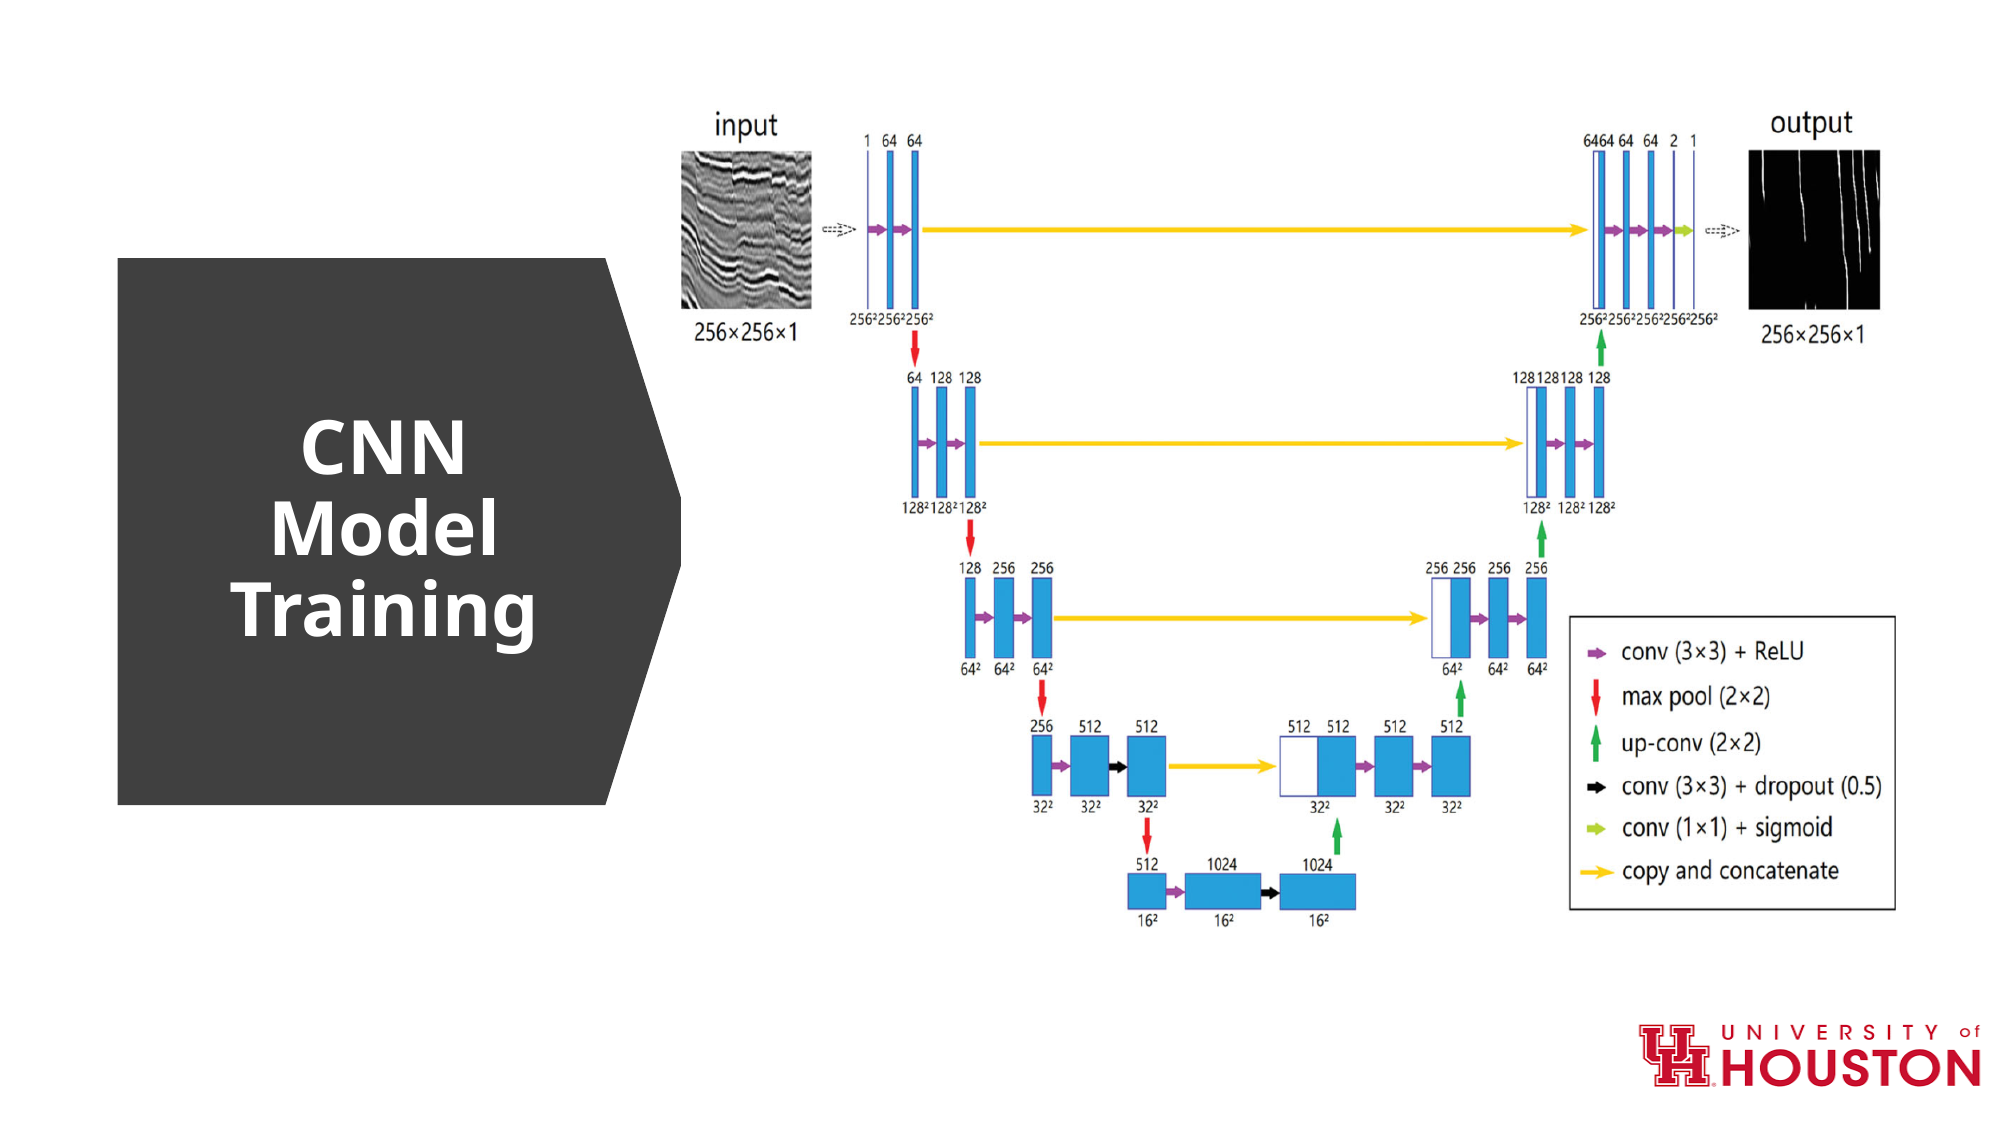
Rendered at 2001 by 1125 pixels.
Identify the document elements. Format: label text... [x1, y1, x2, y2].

text_box [116, 257, 681, 807]
title CNN Model Training [168, 322, 601, 741]
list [681, 101, 1896, 936]
picture [1617, 985, 2000, 1125]
